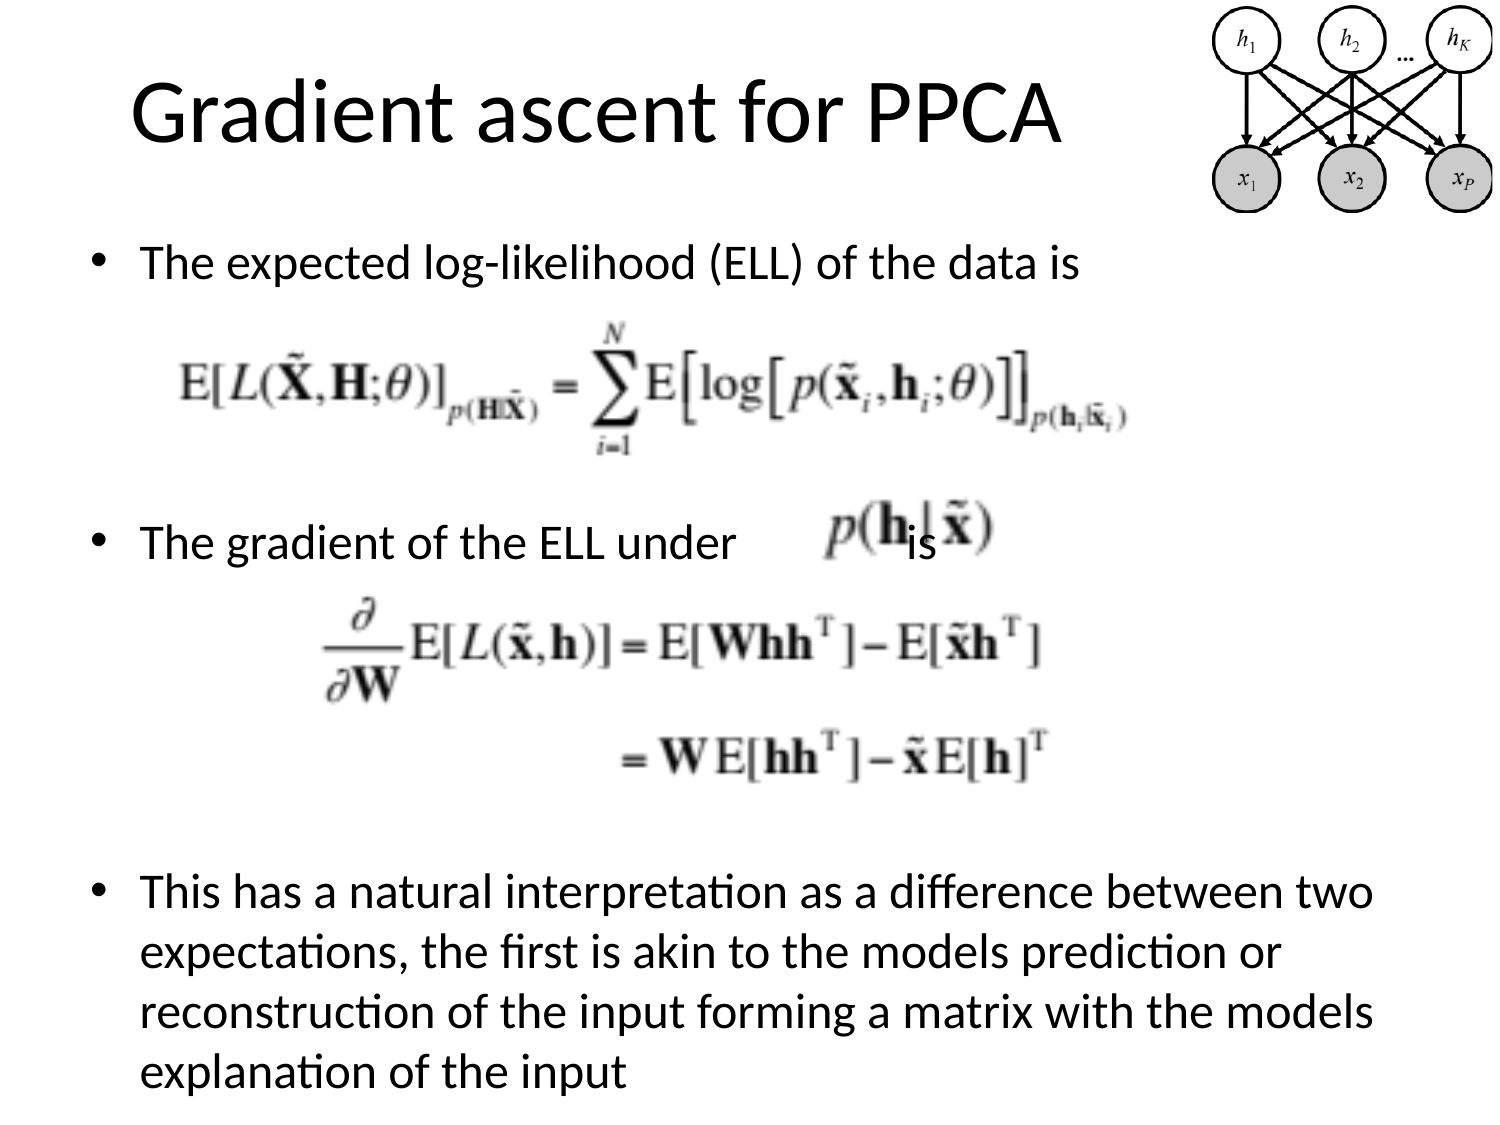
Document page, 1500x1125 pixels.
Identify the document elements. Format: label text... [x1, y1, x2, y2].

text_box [815, 490, 1000, 567]
list The expected log-likelihood (ELL) of the data is The gradient of the ELL under is This has a natural interpretation as a difference between two expectations, the first is akin to the models prediction or reconstruction of the input forming a matrix with the models explanation of the input [75, 221, 1475, 1109]
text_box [173, 309, 1133, 460]
title Gradient ascent for PPCA [30, 11, 1165, 200]
picture [1211, 4, 1493, 213]
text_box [315, 582, 1054, 788]
